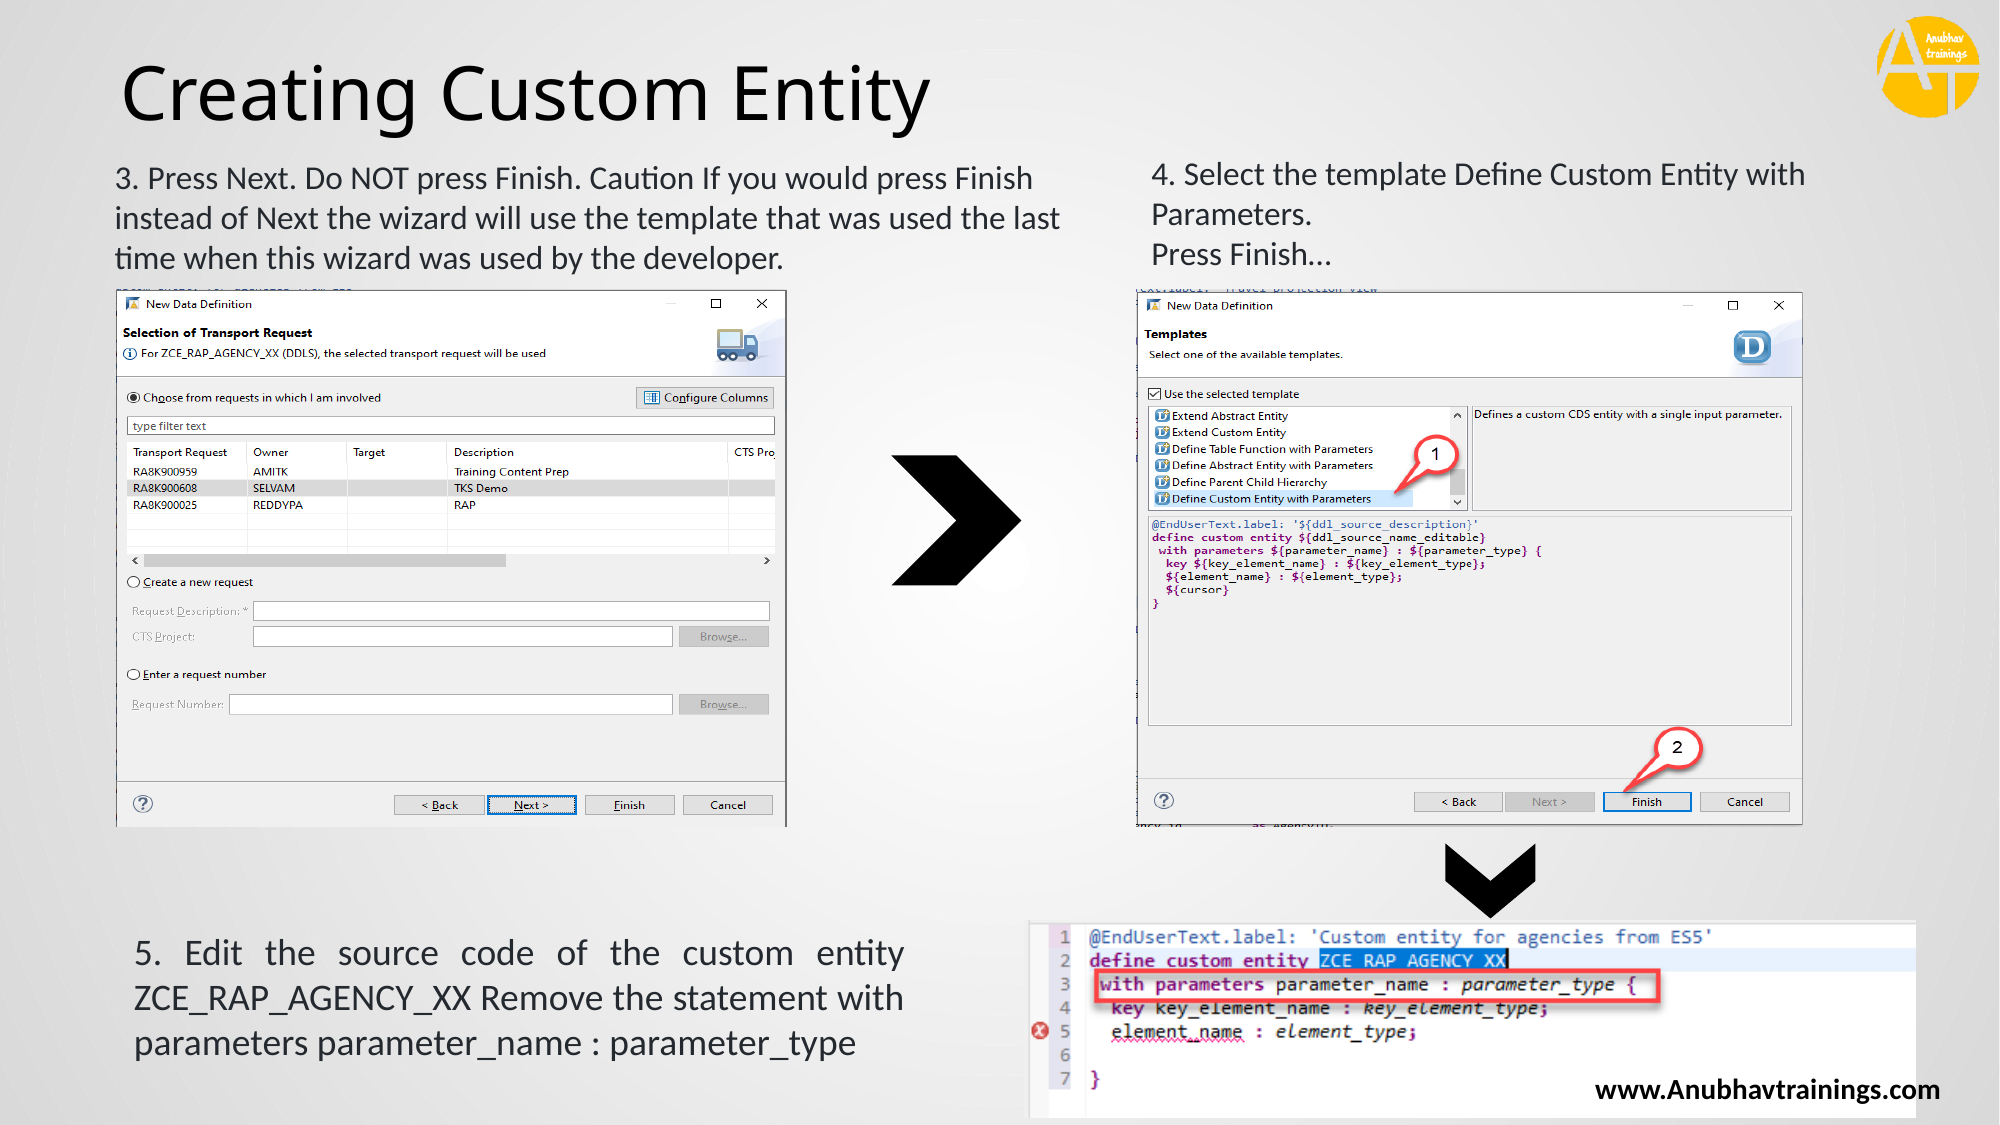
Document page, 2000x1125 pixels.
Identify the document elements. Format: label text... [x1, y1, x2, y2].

picture [1866, 9, 1985, 126]
text_box [889, 453, 1024, 588]
text_box [1443, 841, 1538, 919]
text_box 4. Select the template Define Custom Entity with Parameters. Press Finish… [1136, 144, 1867, 280]
picture [115, 289, 788, 827]
picture [1024, 920, 1916, 1118]
picture [1136, 289, 1804, 827]
text_box Press Next. Do NOT press Finish. Caution If you would press Finish instead of Next the wizard will use the template that was used the last time when this wizard was used by the developer. [99, 148, 1083, 284]
text_box 5. Edit the source code of the custom entity ZCE_RAP_AGENCY_XX Remove the statement with parameters parameter_name : parameter_type [119, 920, 921, 1071]
footer www.Anubhavtrainings.com [1920, 1058, 1994, 1118]
title Creating Custom Entity [99, 32, 1900, 149]
